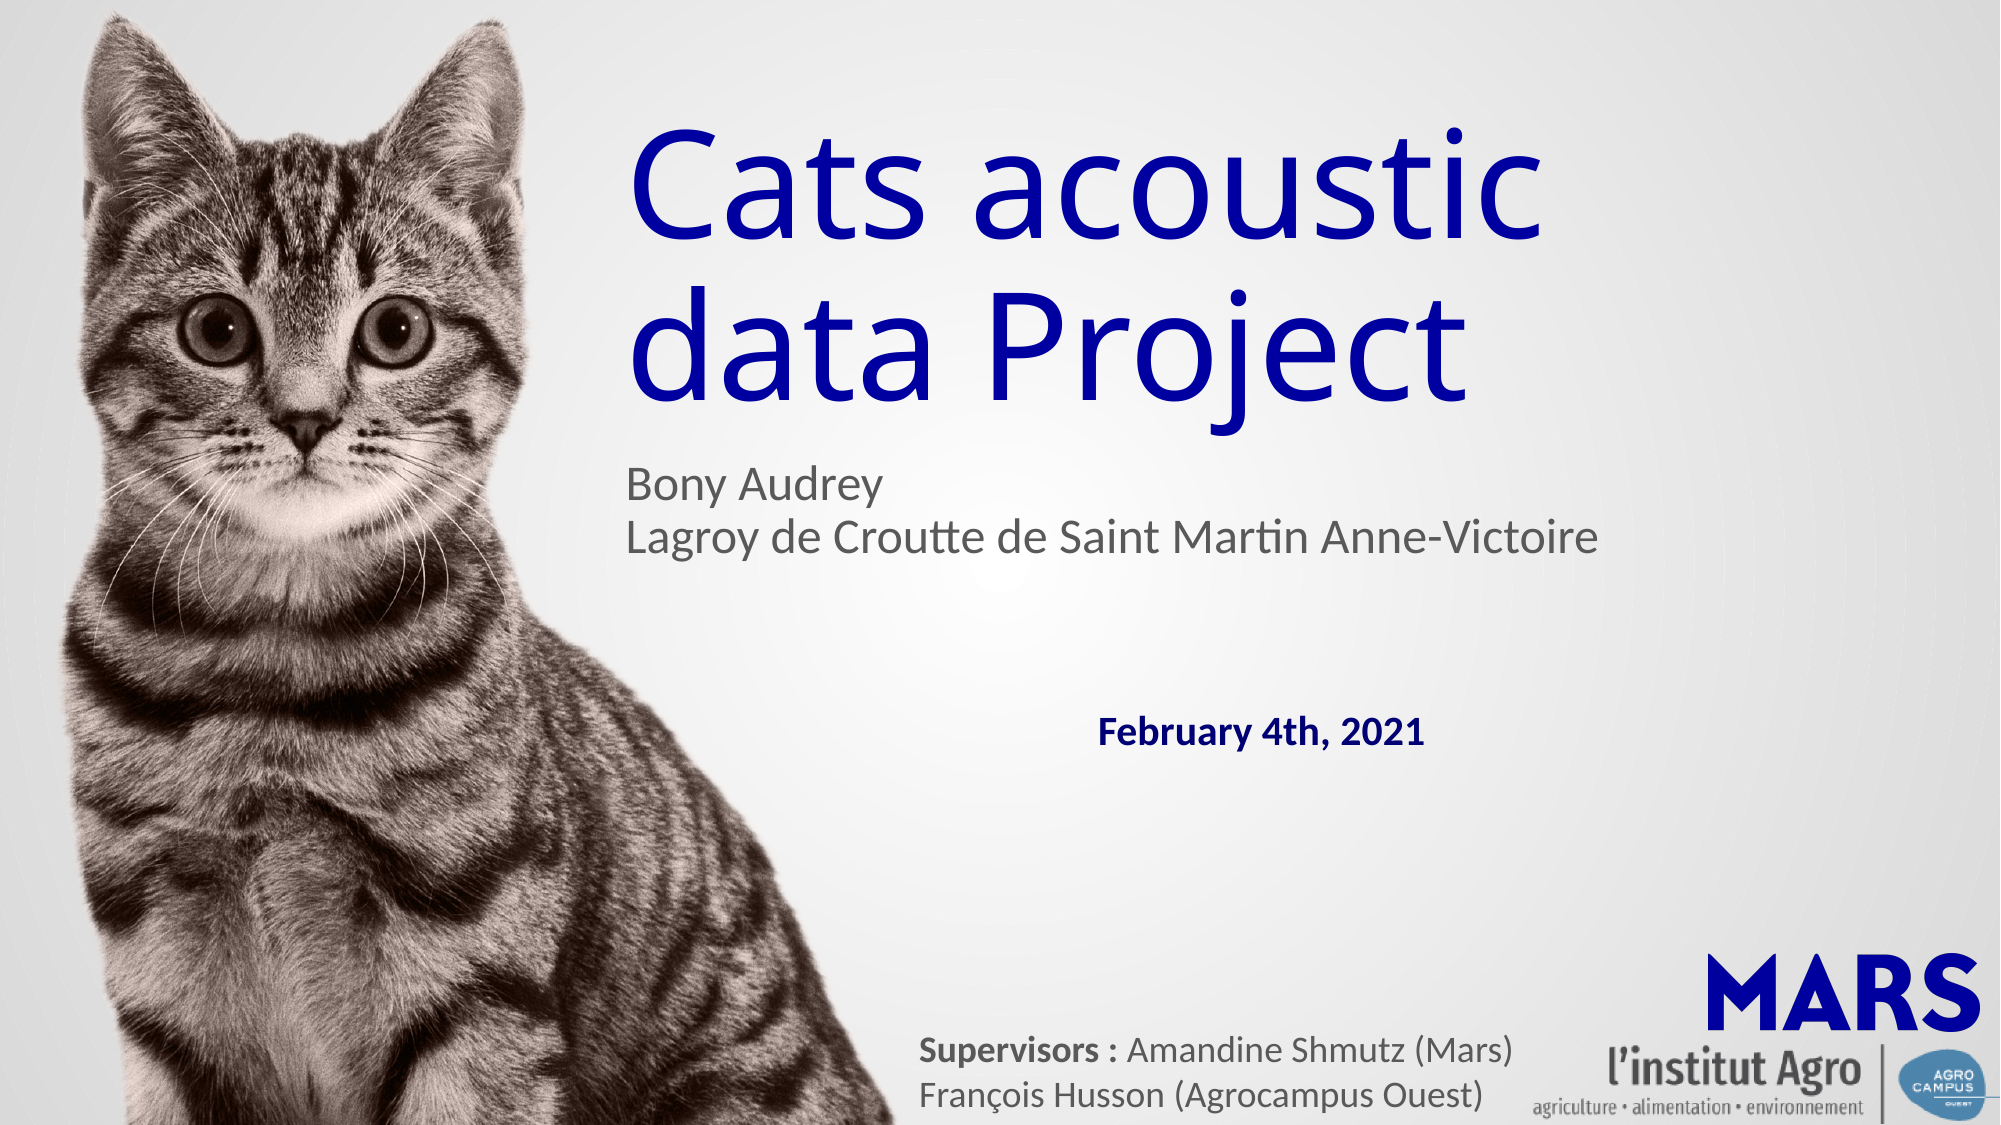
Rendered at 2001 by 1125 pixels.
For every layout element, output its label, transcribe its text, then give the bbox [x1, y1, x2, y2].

picture [1532, 1044, 2000, 1124]
picture [1708, 953, 1980, 1032]
text_box February 4th, 2021 [1349, 696, 1581, 761]
subtitle Bony Audrey Lagroy de Croutte de Saint Martin Anne-Victoire [1349, 449, 1952, 577]
picture [48, 1, 1349, 1125]
text_box Supervisors : Amandine Shmutz (Mars) François Husson (Agrocampus Ouest) [1349, 1017, 1533, 1123]
title Cats acoustic data Project [1349, 49, 1914, 441]
